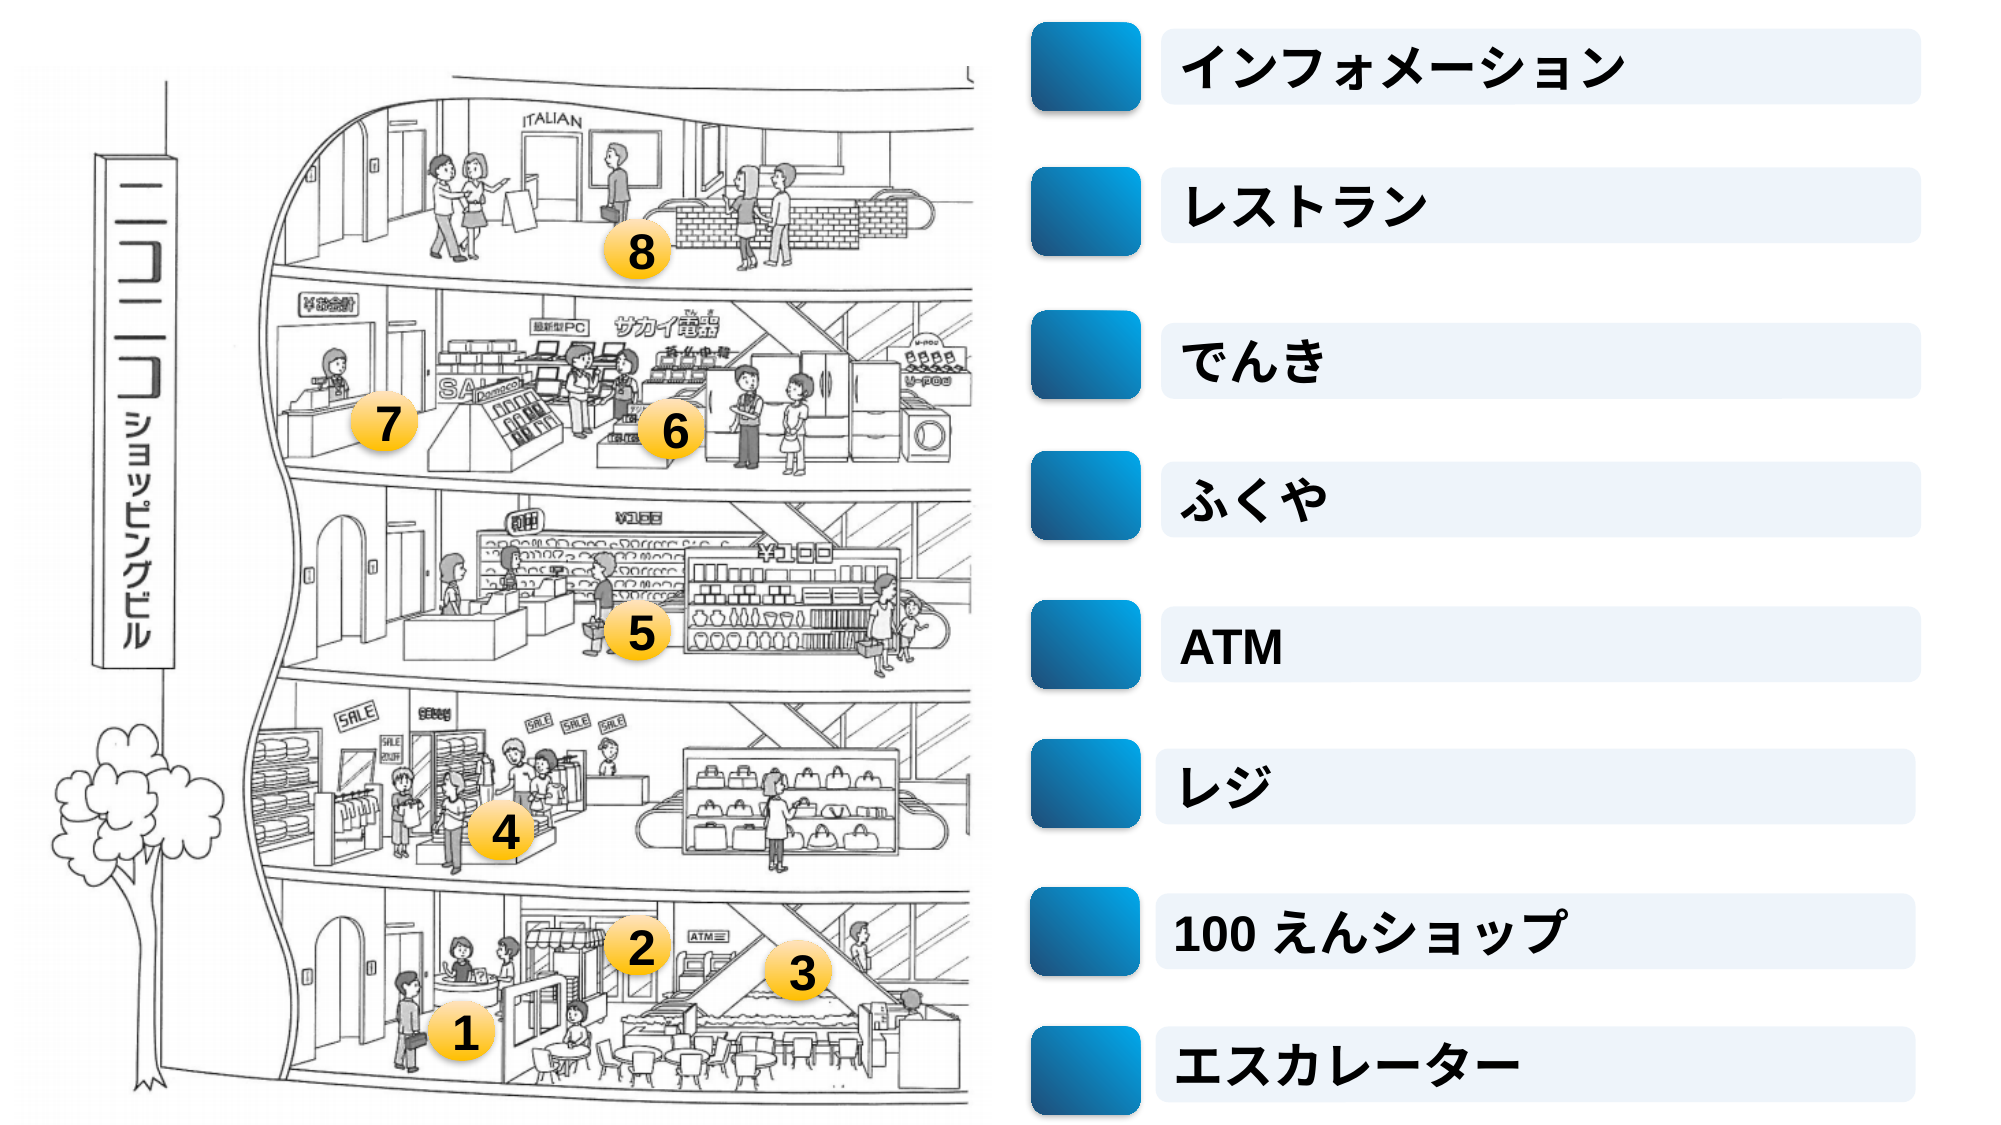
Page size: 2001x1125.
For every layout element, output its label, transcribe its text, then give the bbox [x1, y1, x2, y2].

text_box ふくや [1161, 461, 1922, 538]
text_box [1031, 310, 1141, 399]
text_box [1031, 600, 1141, 689]
text_box [1031, 22, 1141, 111]
text_box [1030, 887, 1140, 976]
text_box [1031, 451, 1141, 540]
text_box ATM [1161, 606, 1922, 683]
picture [13, 66, 992, 1125]
text_box [1031, 1026, 1141, 1115]
text_box レストラン [1161, 167, 1922, 244]
text_box レジ [1155, 748, 1916, 825]
text_box 100えんショップ [1155, 893, 1916, 970]
text_box [1031, 739, 1141, 828]
text_box インフォメーション [1161, 28, 1922, 105]
text_box エスカレーター [1155, 1026, 1916, 1103]
text_box [1031, 167, 1141, 256]
text_box でんき [1161, 322, 1922, 399]
